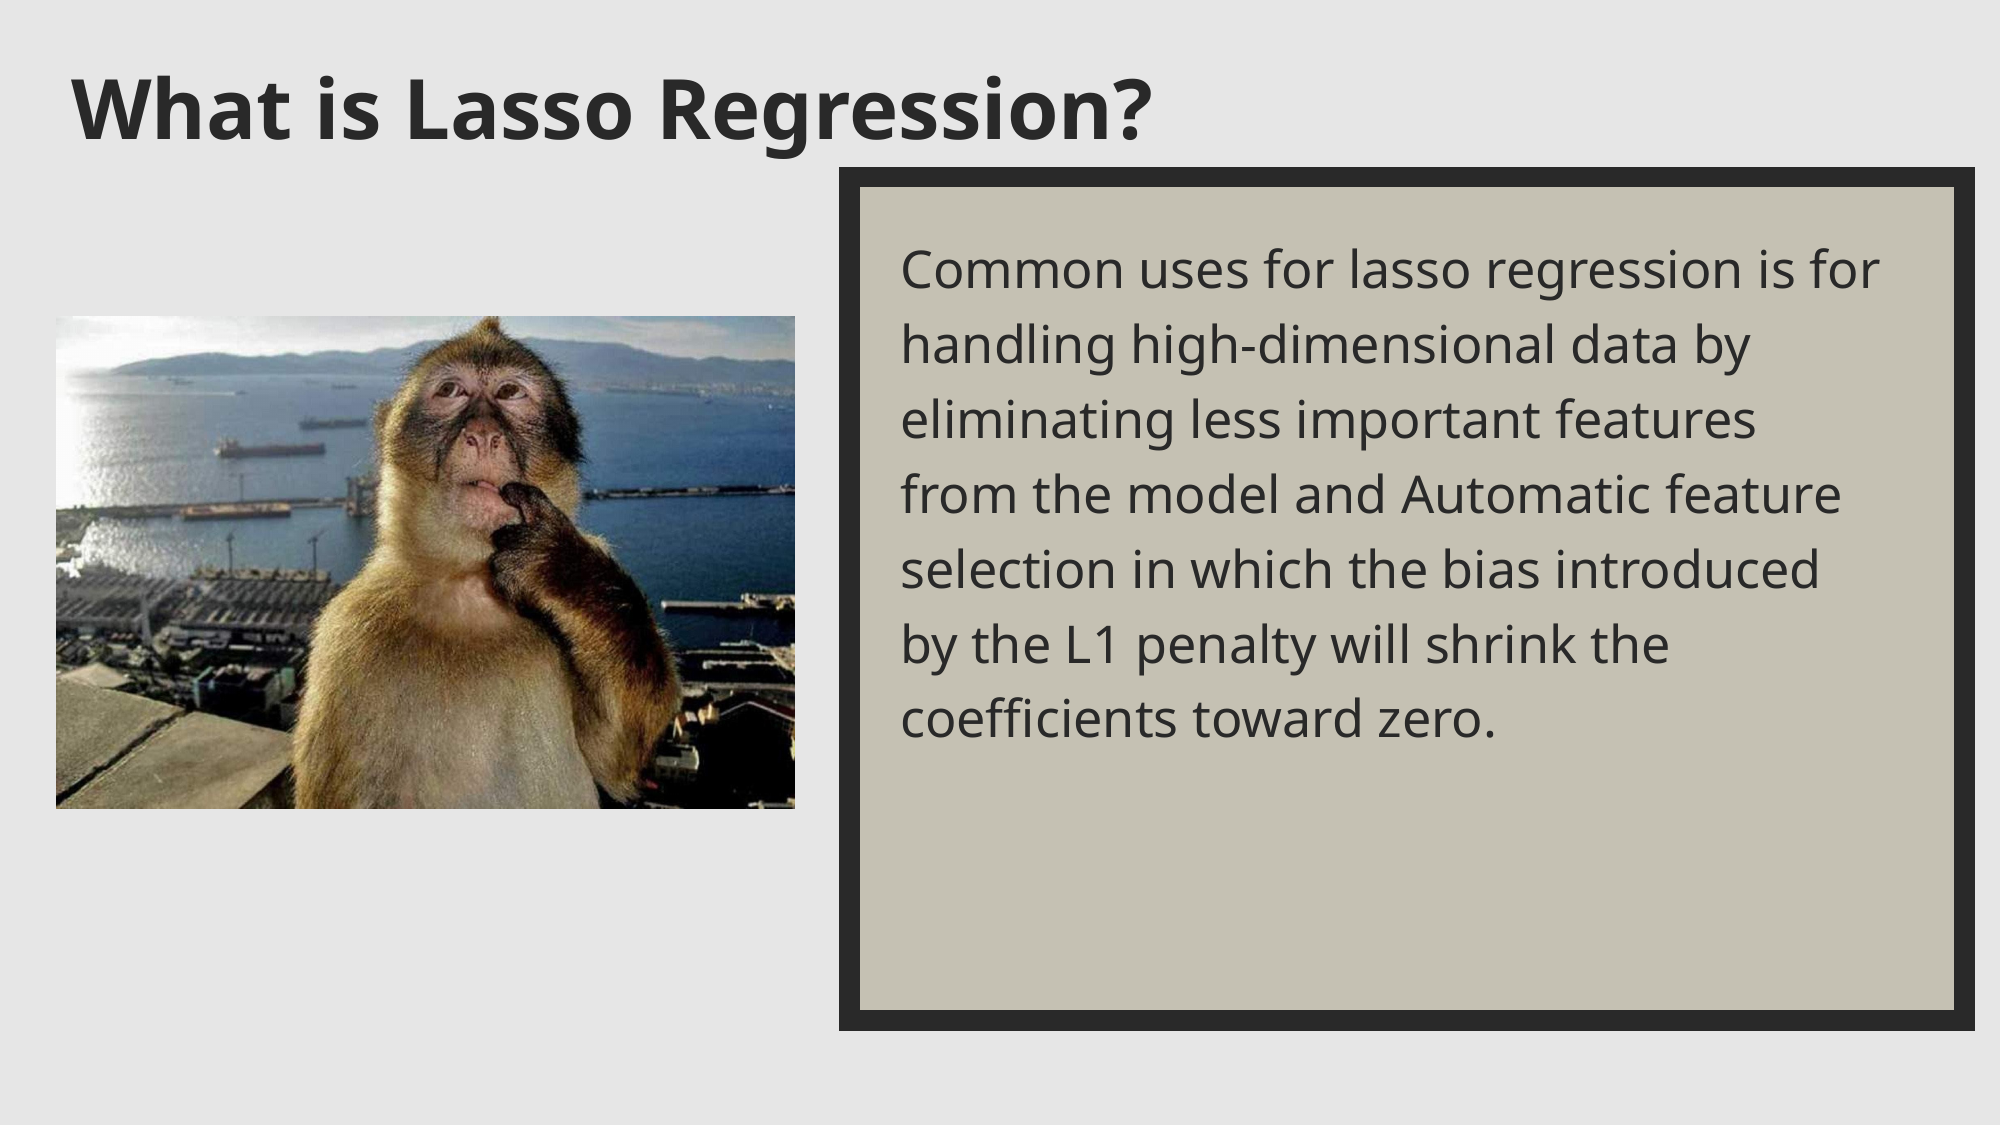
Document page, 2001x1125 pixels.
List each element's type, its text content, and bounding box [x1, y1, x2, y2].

title What is Lasso Regression? [56, 59, 1171, 189]
text_box [849, 176, 1966, 1022]
picture [56, 316, 795, 809]
text_box Common uses for lasso regression is for handling high-dimensional data by eliminating less important features from the model and Automatic feature selection in which the bias introduced by the L1 penalty will shrink the coefficients toward zero. [885, 216, 1900, 1038]
